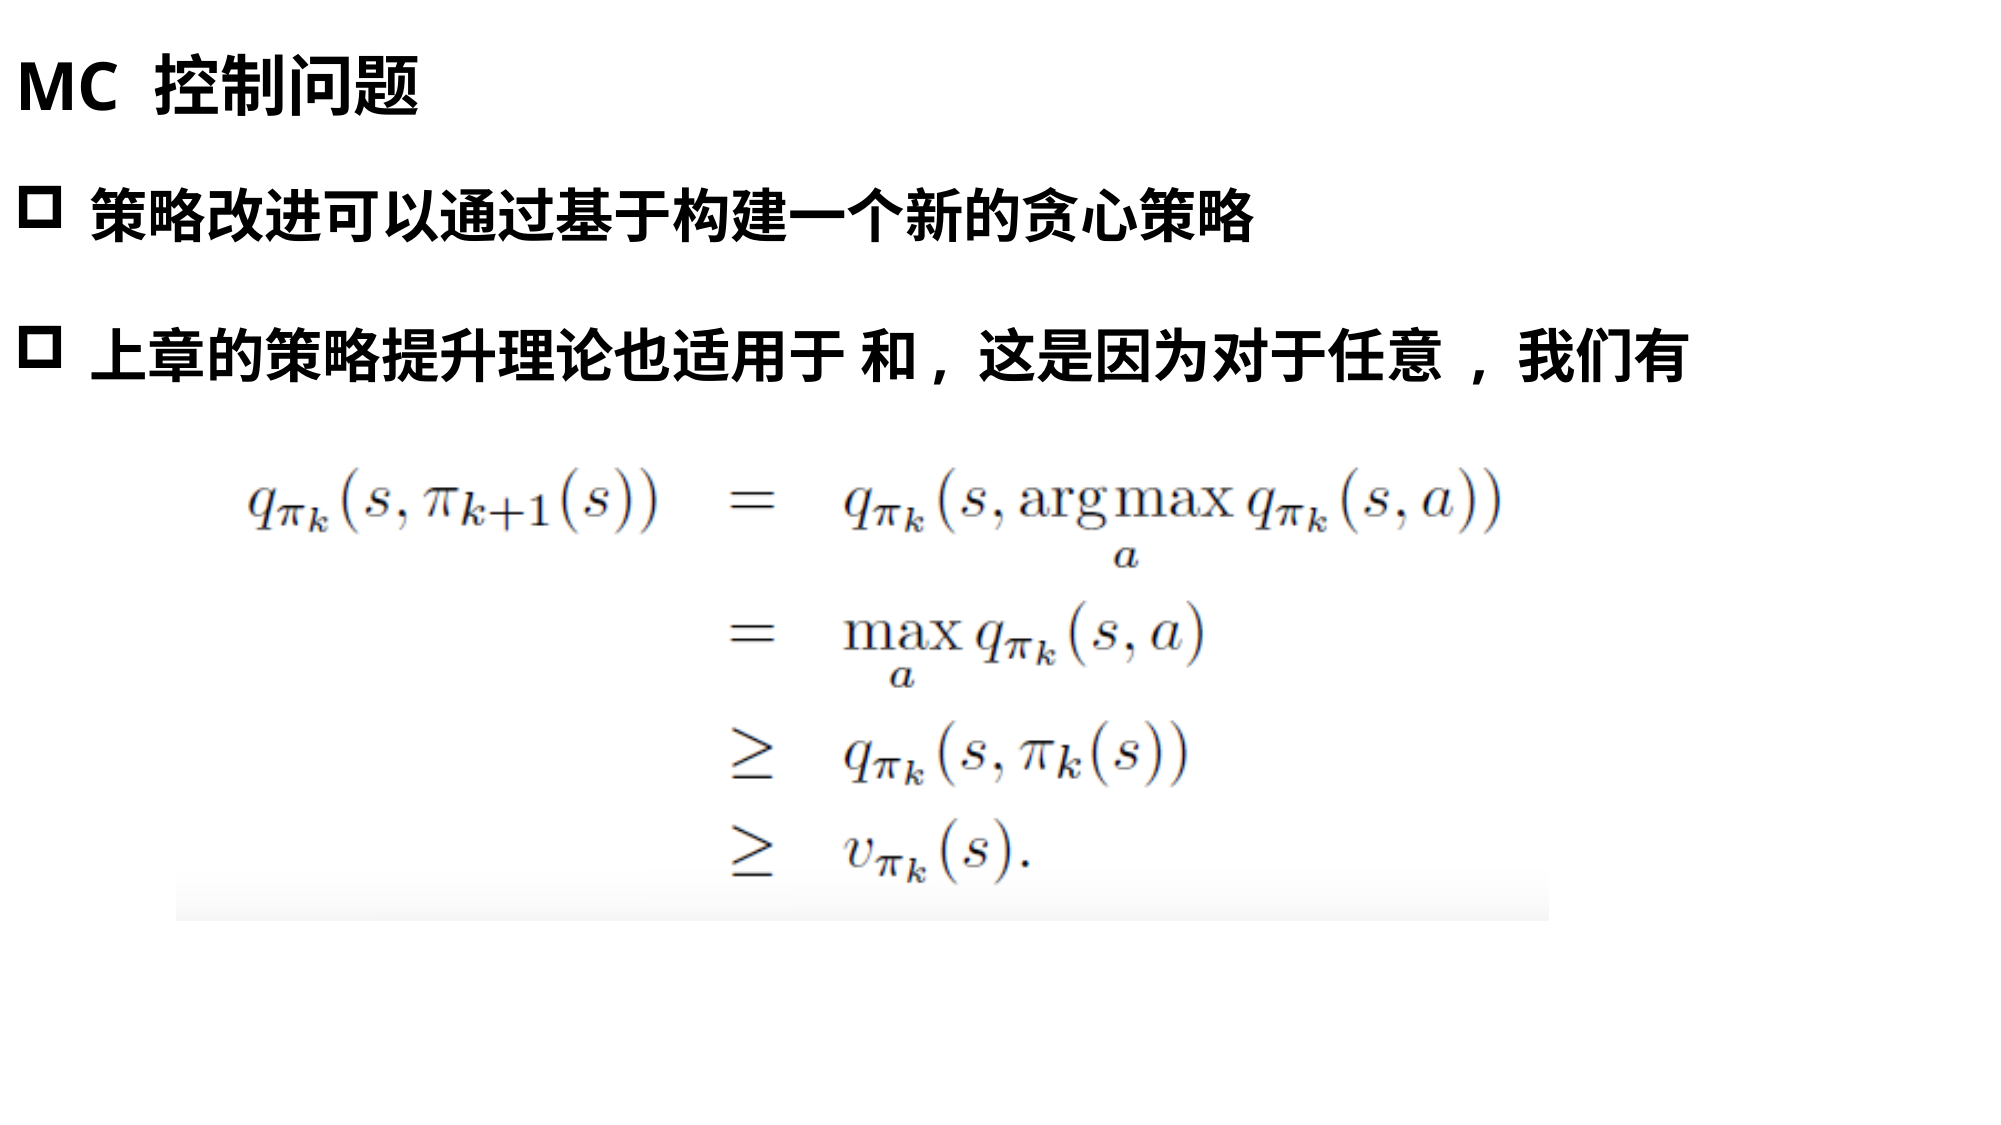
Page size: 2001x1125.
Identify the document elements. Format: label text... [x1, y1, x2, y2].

picture [176, 435, 1549, 921]
title MC 控制问题 [0, 5, 1725, 173]
